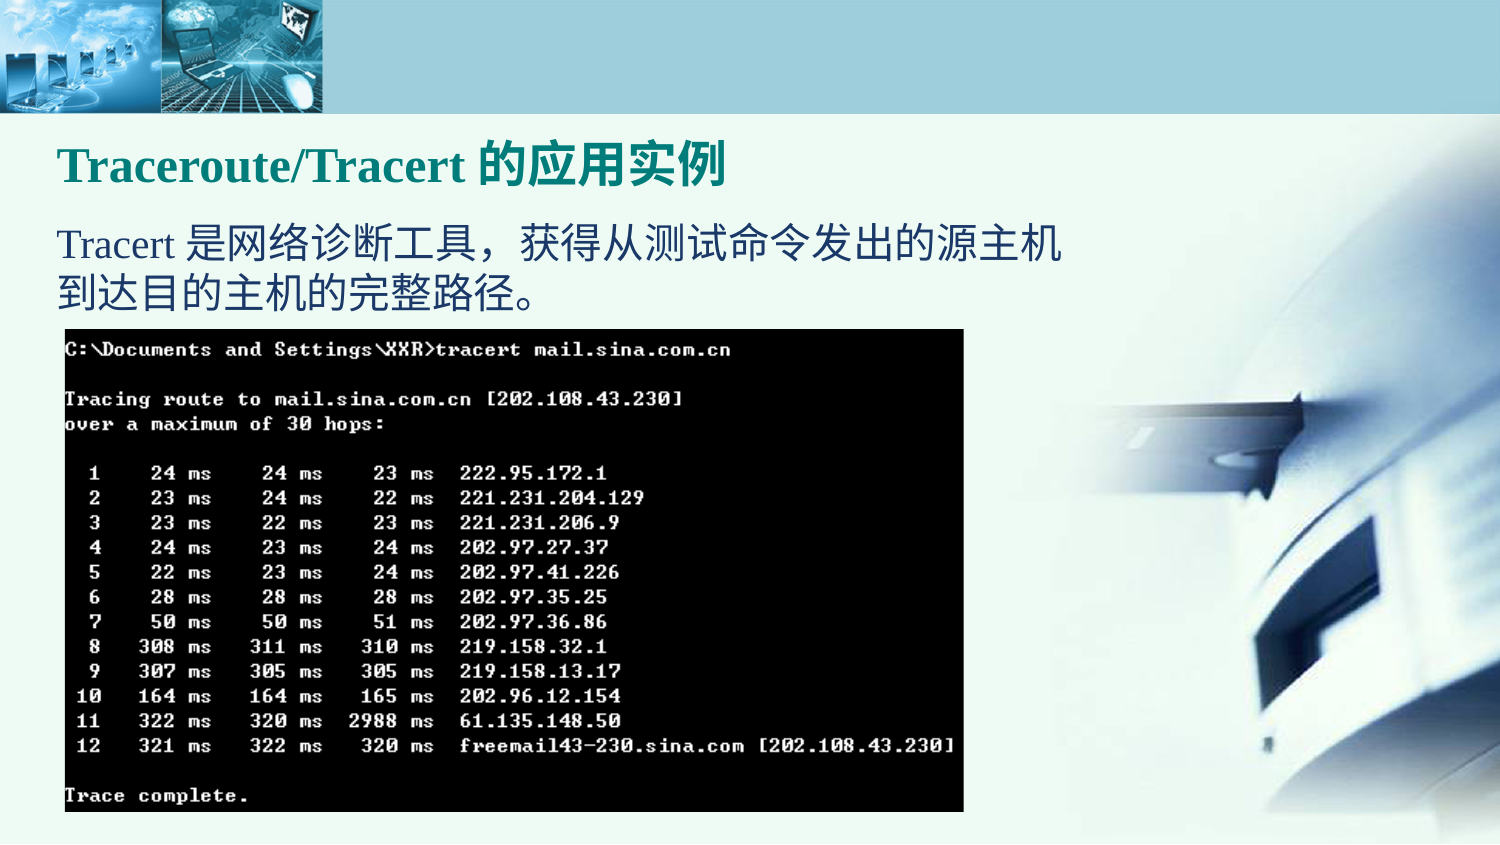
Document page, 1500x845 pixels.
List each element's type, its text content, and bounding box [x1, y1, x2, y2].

picture [0, 0, 1500, 844]
text_box Tracert是网络诊断工具，获得从测试命令发出的源主机到达目的主机的完整路径。 [41, 209, 1093, 330]
text_box Traceroute/Tracert的应用实例 [29, 102, 833, 222]
